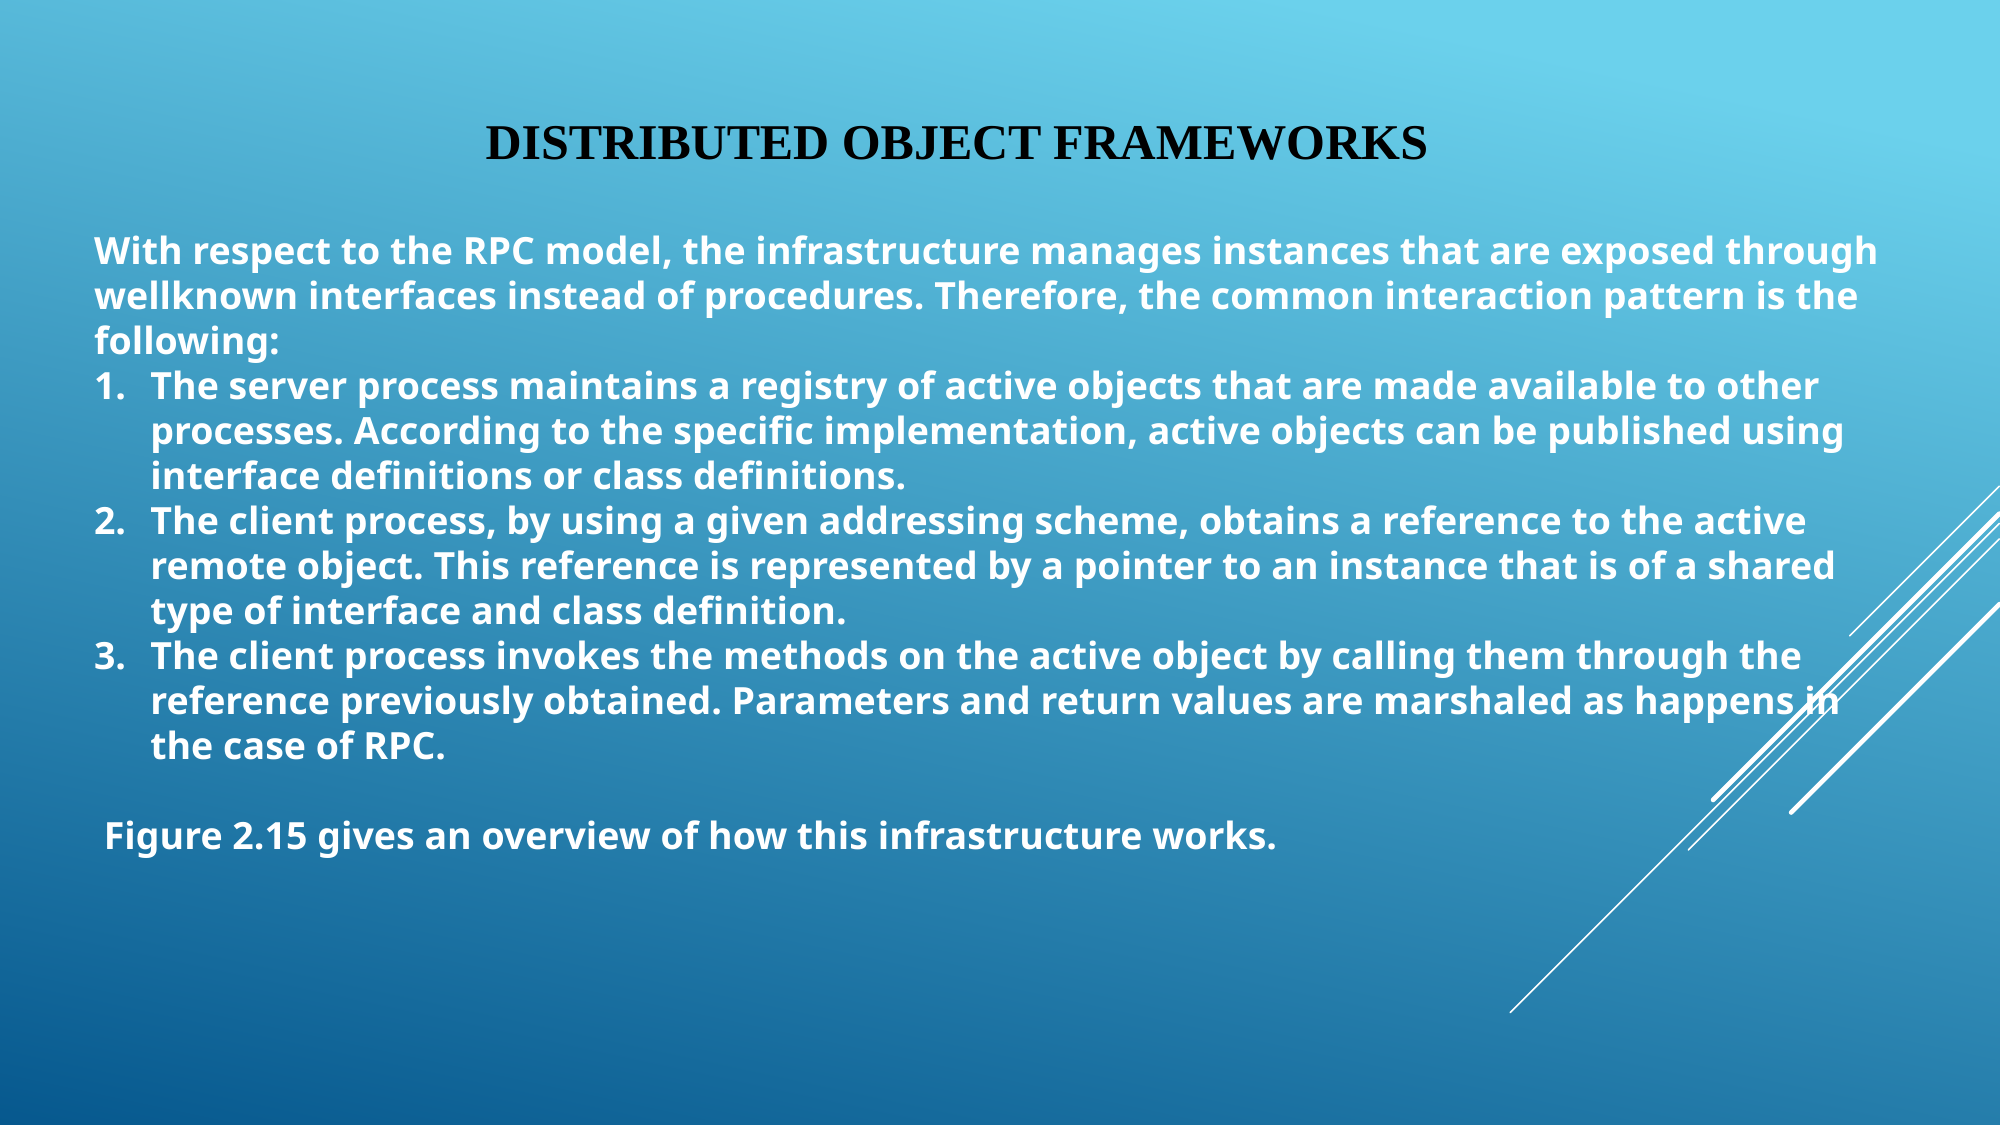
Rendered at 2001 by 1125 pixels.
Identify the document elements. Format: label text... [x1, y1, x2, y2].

text_box DISTRIBUTED OBJECT FRAMEWORKS [470, 101, 1456, 177]
text_box With respect to the RPC model, the infrastructure manages instances that are exposed through wellknown interfaces instead of procedures. Therefore, the common interaction pattern is the following: The server process maintains a registry of active objects that are made available to other processes. According to the specific implementation, active objects can be published using interface definitions or class definitions. The client process, by using a given addressing scheme, obtains a reference to the active remote object. This reference is represented by a pointer to an instance that is of a shared type of interface and class definition. The client process invokes the methods on the active object by calling them through the reference previously obtained. Parameters and return values are marshaled as happens in the case of RPC. Figure 2.15 gives an overview of how this infrastructure works. [79, 220, 1921, 865]
